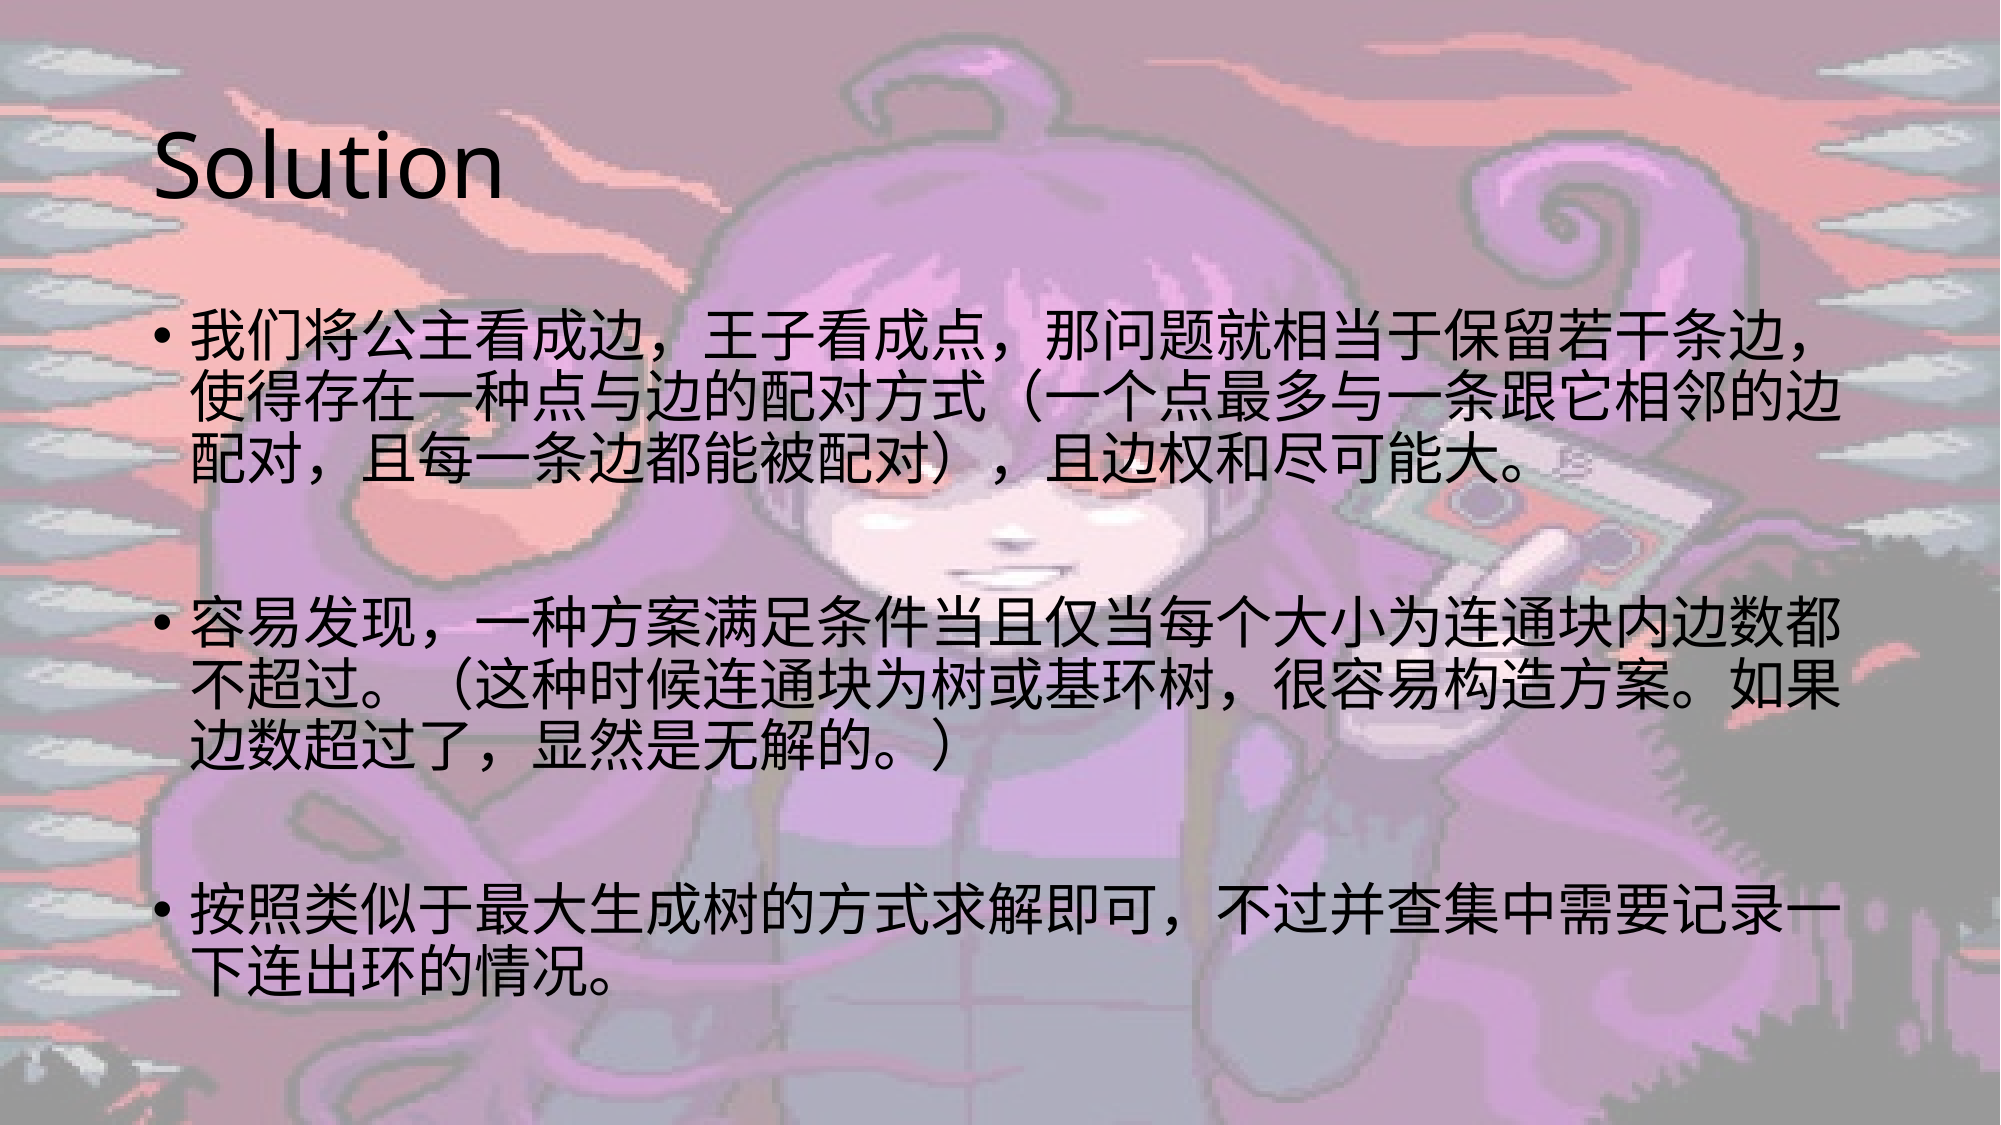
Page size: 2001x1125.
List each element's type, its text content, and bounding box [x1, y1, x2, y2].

title Solution [137, 59, 1863, 278]
